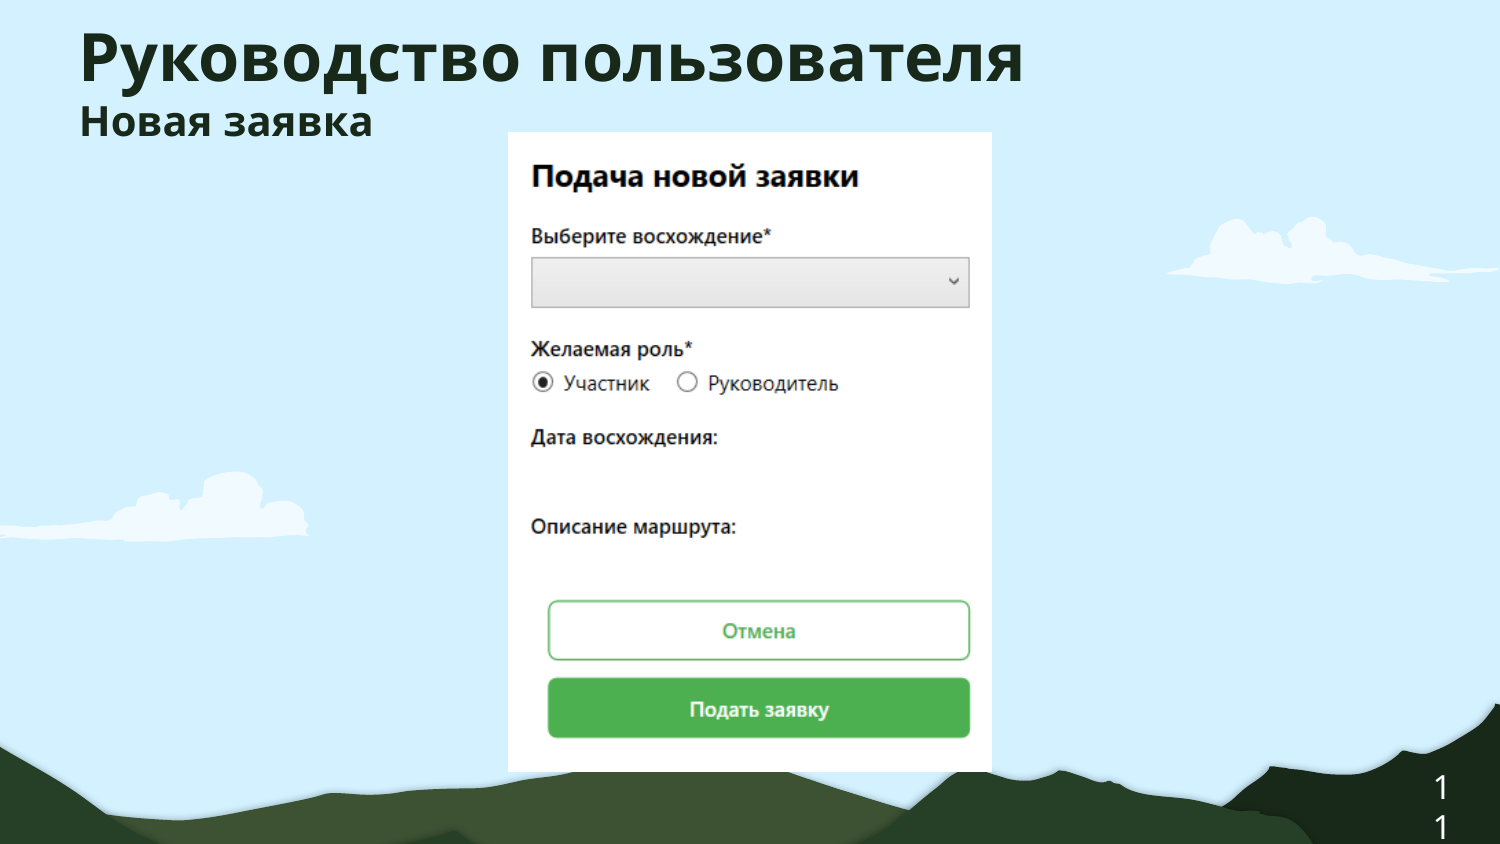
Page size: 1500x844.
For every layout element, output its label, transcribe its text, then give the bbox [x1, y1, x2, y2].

text_box [0, 471, 310, 542]
text_box 11 [1405, 751, 1467, 830]
picture [508, 132, 992, 772]
text_box Руководство пользователя Новая заявка [63, 0, 1437, 69]
text_box [1165, 216, 1500, 285]
